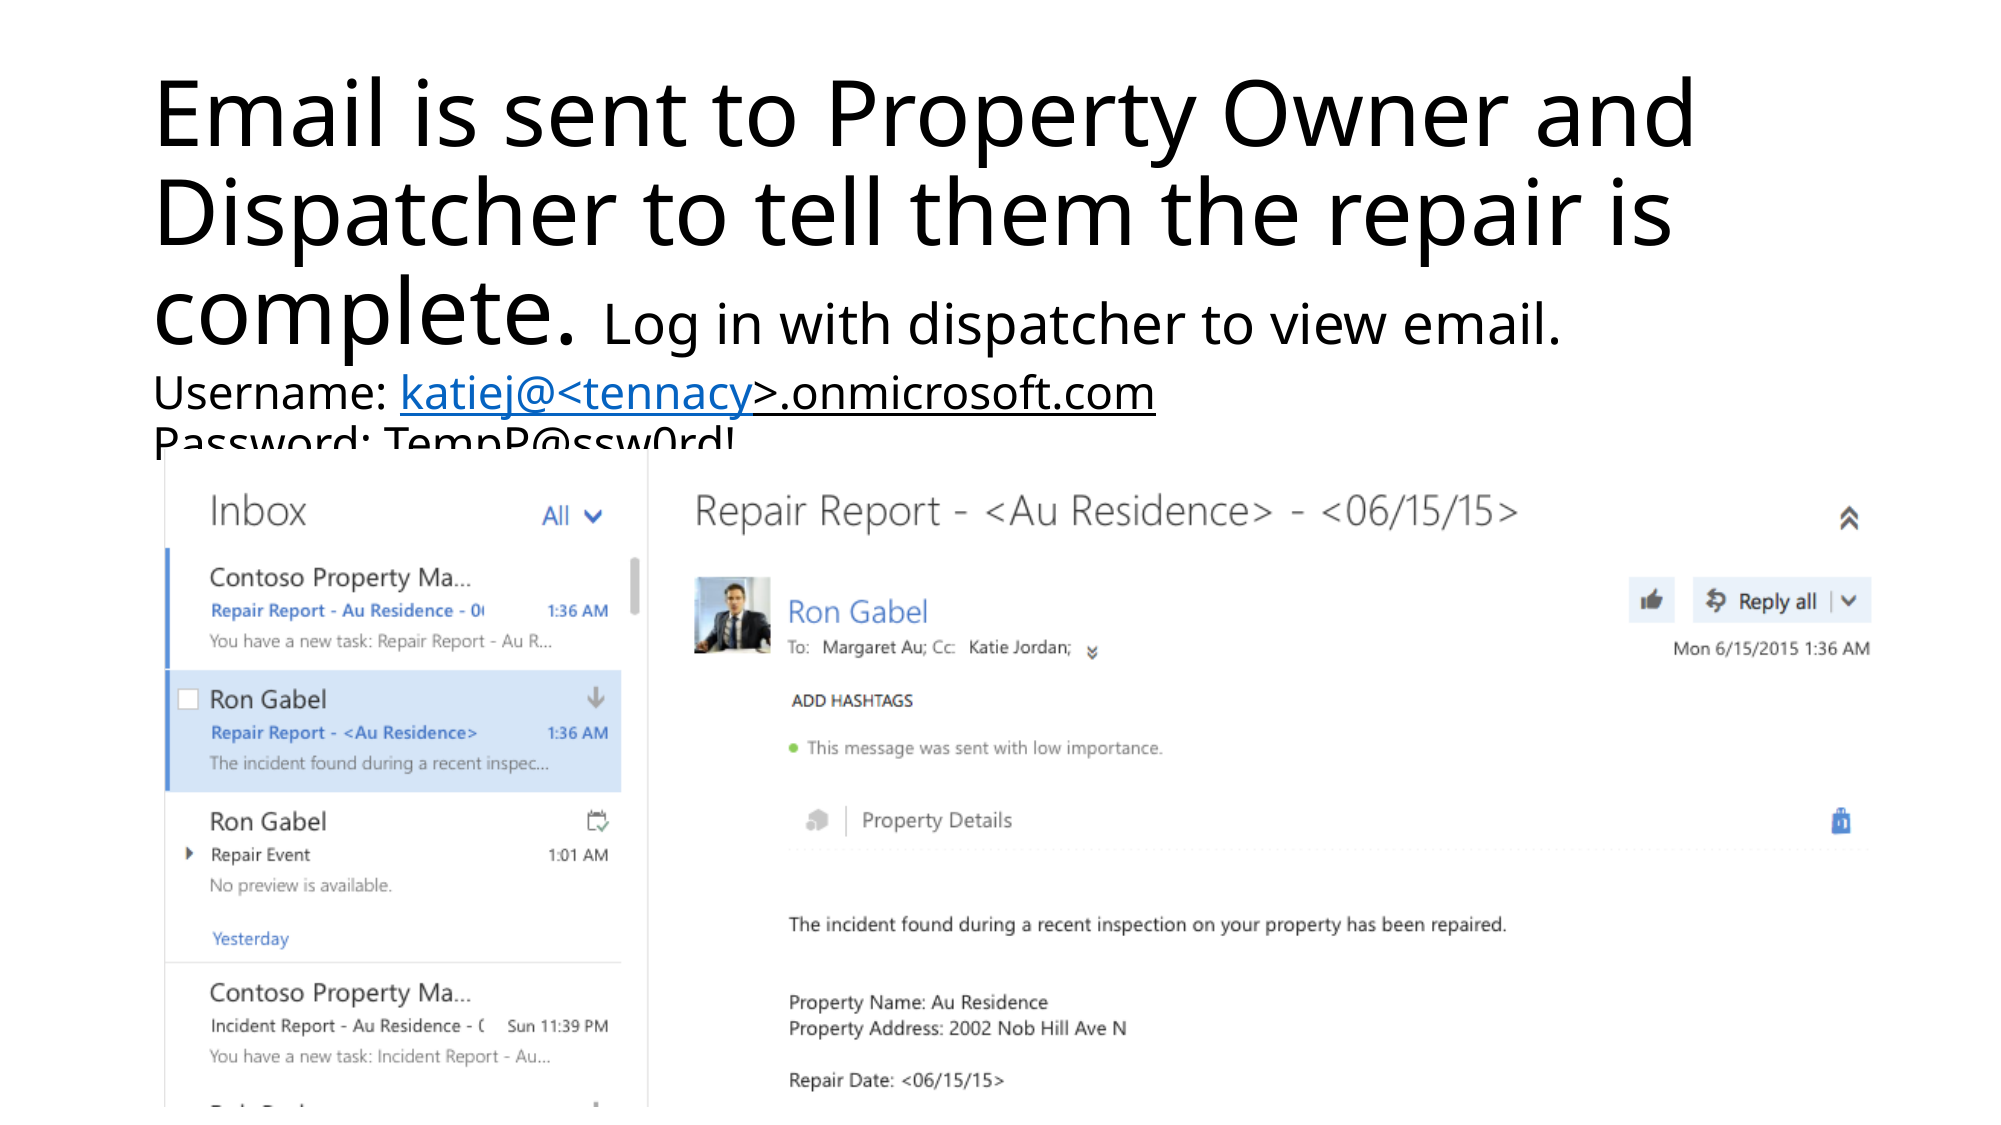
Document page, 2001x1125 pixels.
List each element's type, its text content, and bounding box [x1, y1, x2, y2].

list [164, 449, 1890, 1107]
title Email is sent to Property Owner and Dispatcher to tell them the repair is complete. Log in with dispatcher to view email. Username: katiej@<tennacy>.onmicrosoft.com Password: TempP@ssw0rd! [137, 59, 1863, 1014]
